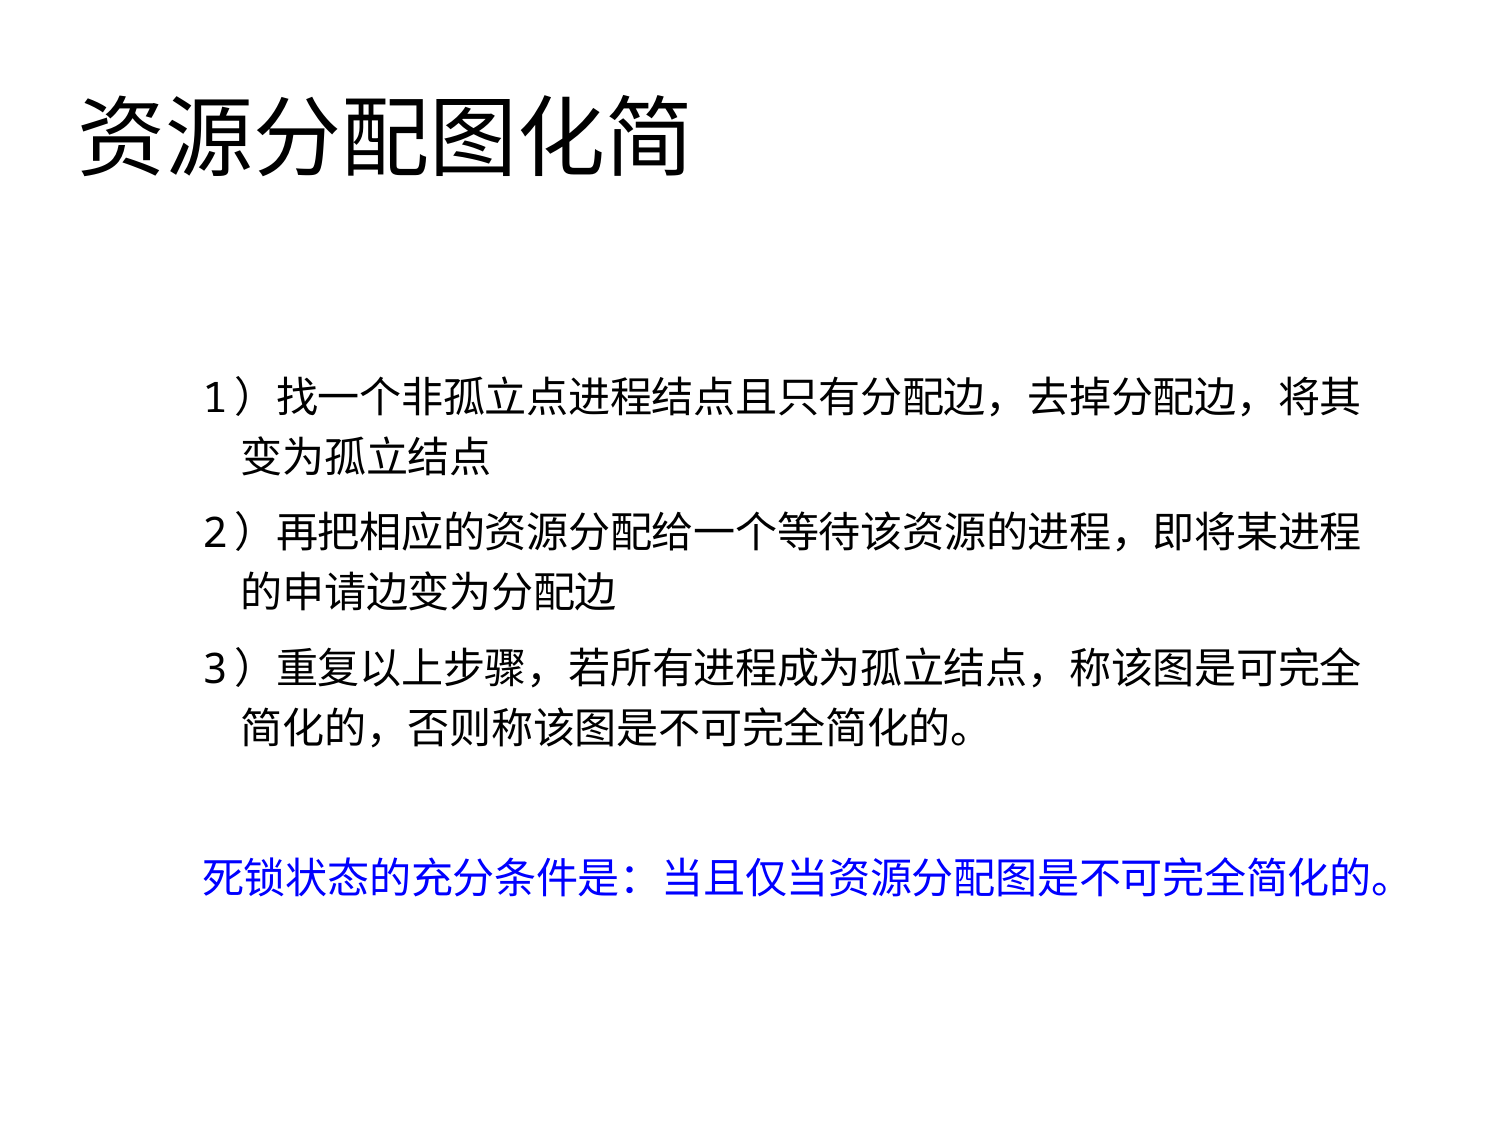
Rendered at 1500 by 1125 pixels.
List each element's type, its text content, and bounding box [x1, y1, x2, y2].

list 1）找一个非孤立点进程结点且只有分配边，去掉分配边，将其变为孤立结点 2）再把相应的资源分配给一个等待该资源的进程，即将某进程的申请边变为分配边 3）重复以上步骤，若所有进程成为孤立结点，称该图是可完全简化的，否则称该图是不可完全简化的。 死锁状态的充分条件是：当且仅当资源分配图是不可完全简化的。 [187, 352, 1390, 927]
title 资源分配图化简 [62, 86, 1397, 197]
